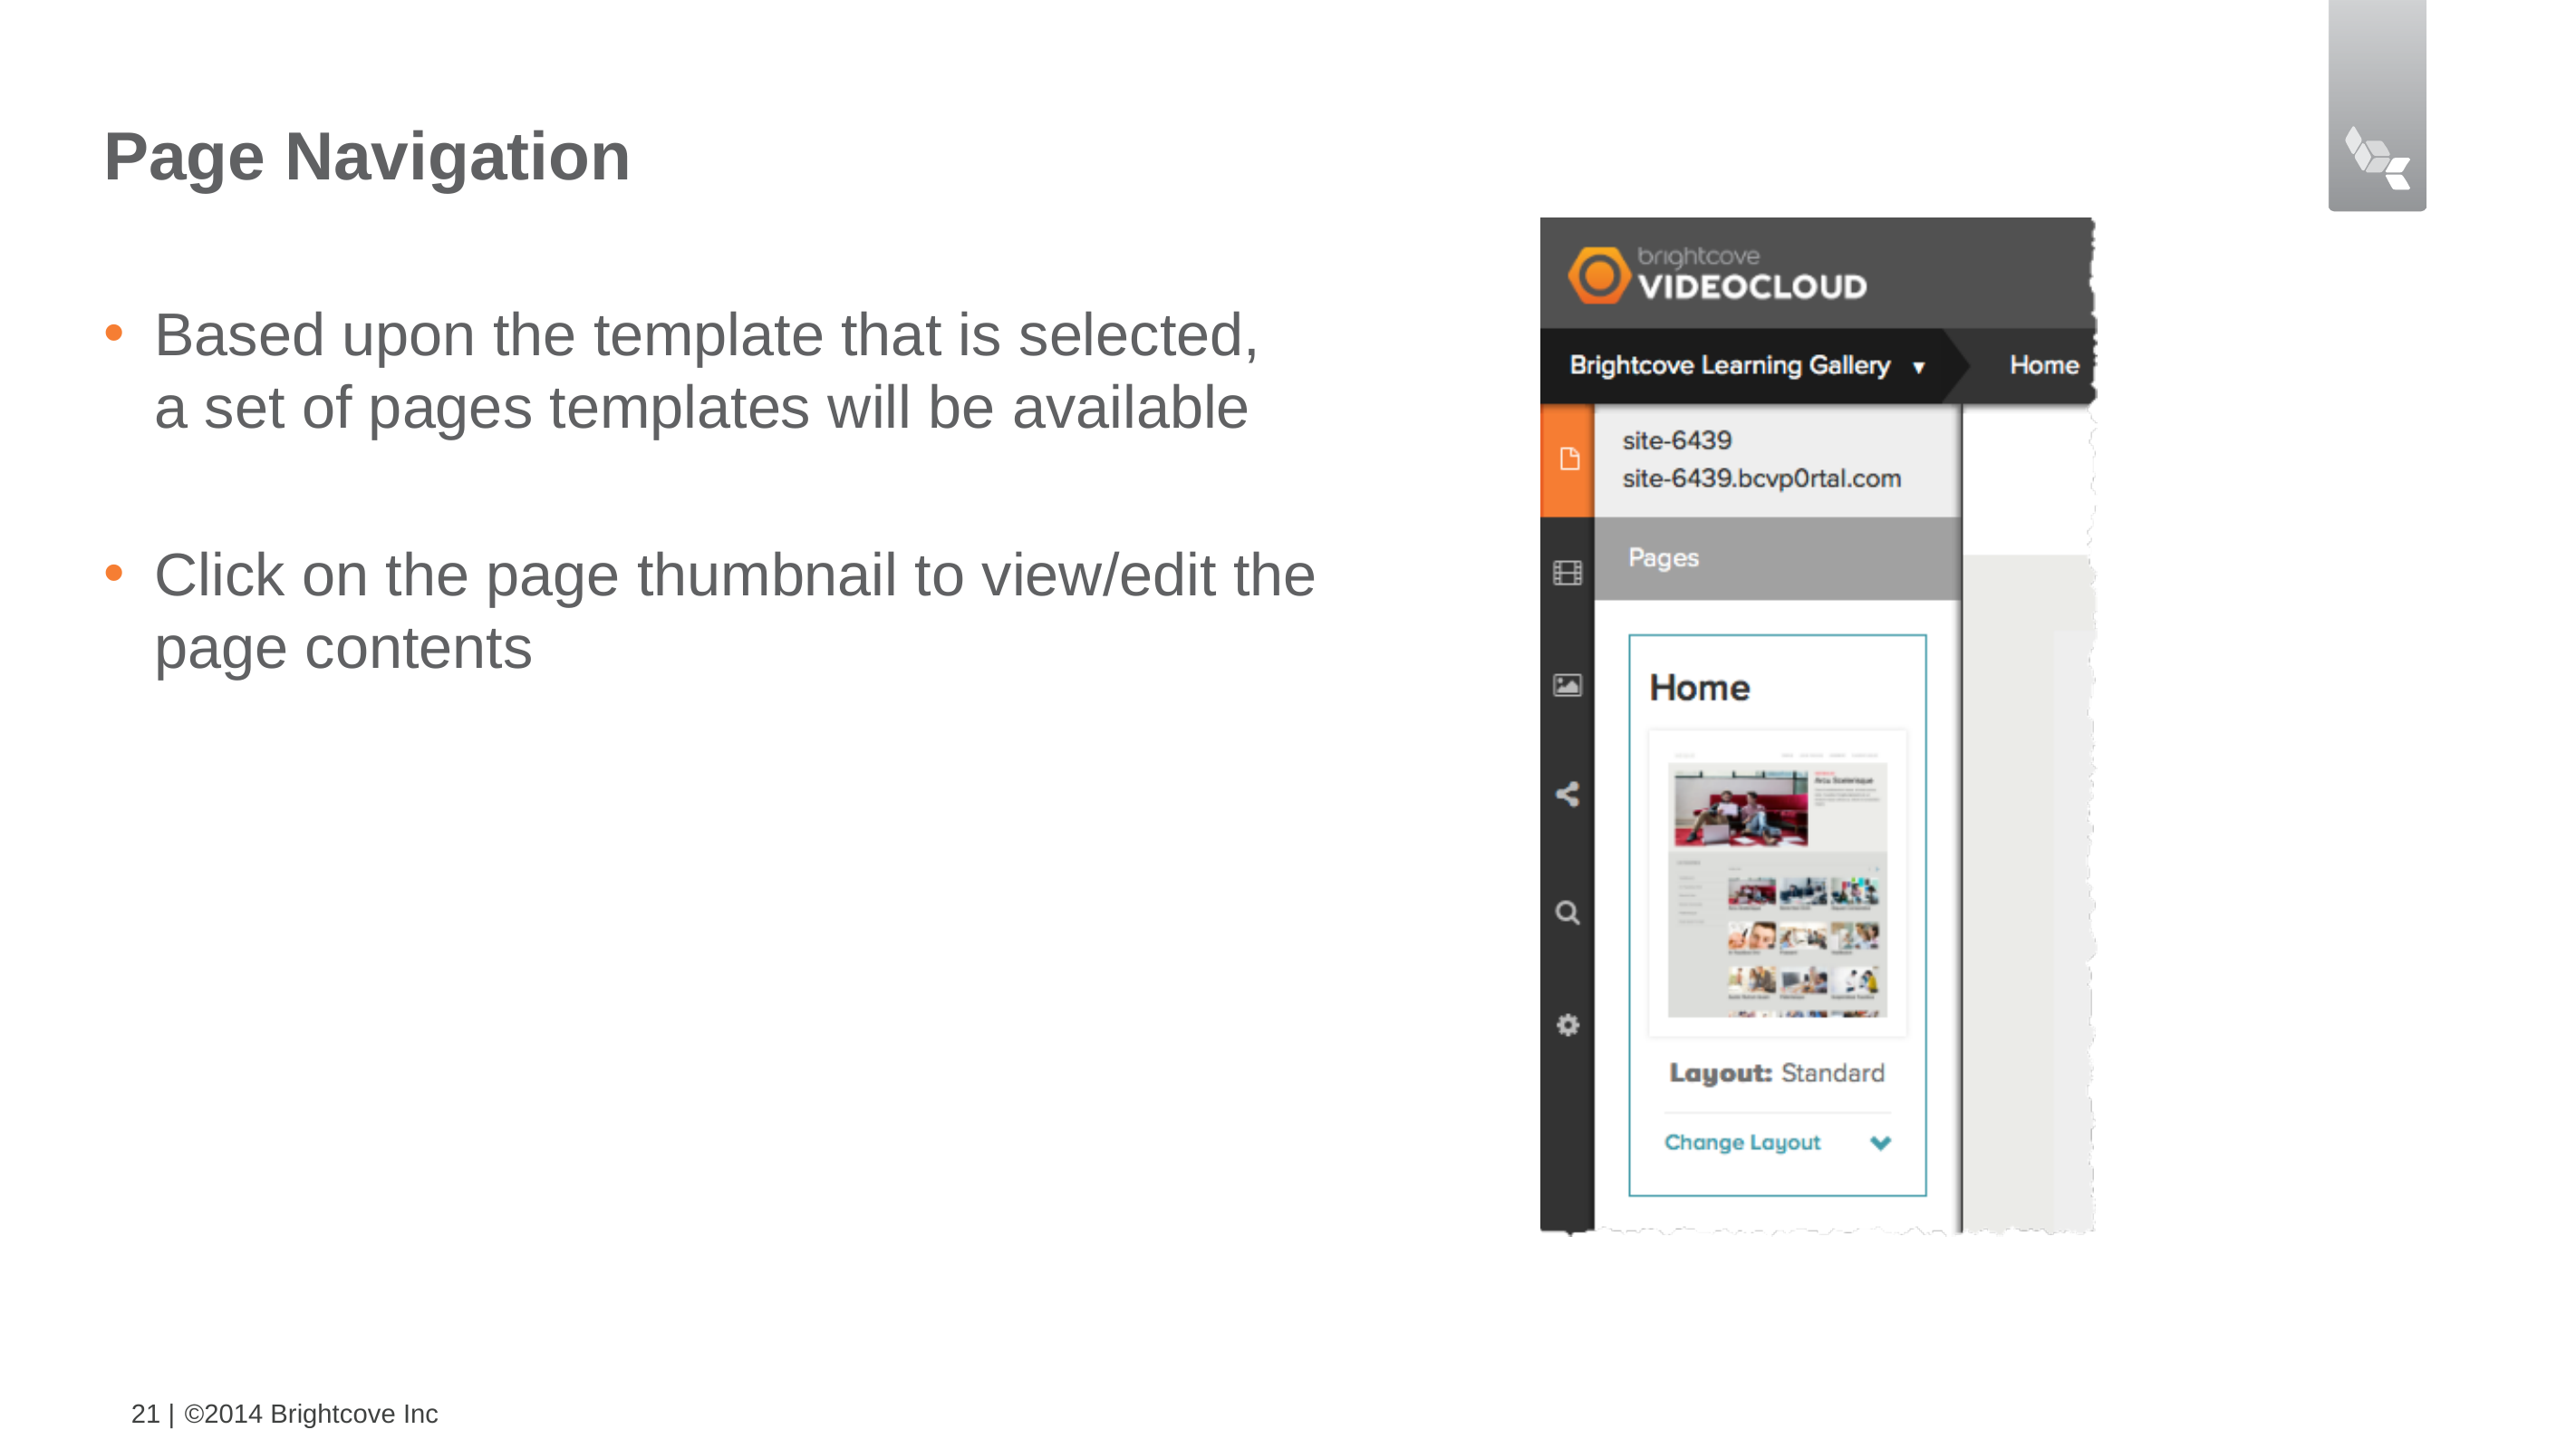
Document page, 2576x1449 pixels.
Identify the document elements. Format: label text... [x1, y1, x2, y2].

list Based upon the template that is selected, a set of pages templates will be available Click on the page thumbnail to view/edit the page contents [80, 284, 2441, 1302]
slide_number 21 | [88, 1374, 189, 1449]
title Page Navigation [80, 44, 2270, 260]
picture [1540, 217, 2098, 1238]
footer ©2014 Brightcove Inc [189, 1374, 988, 1449]
